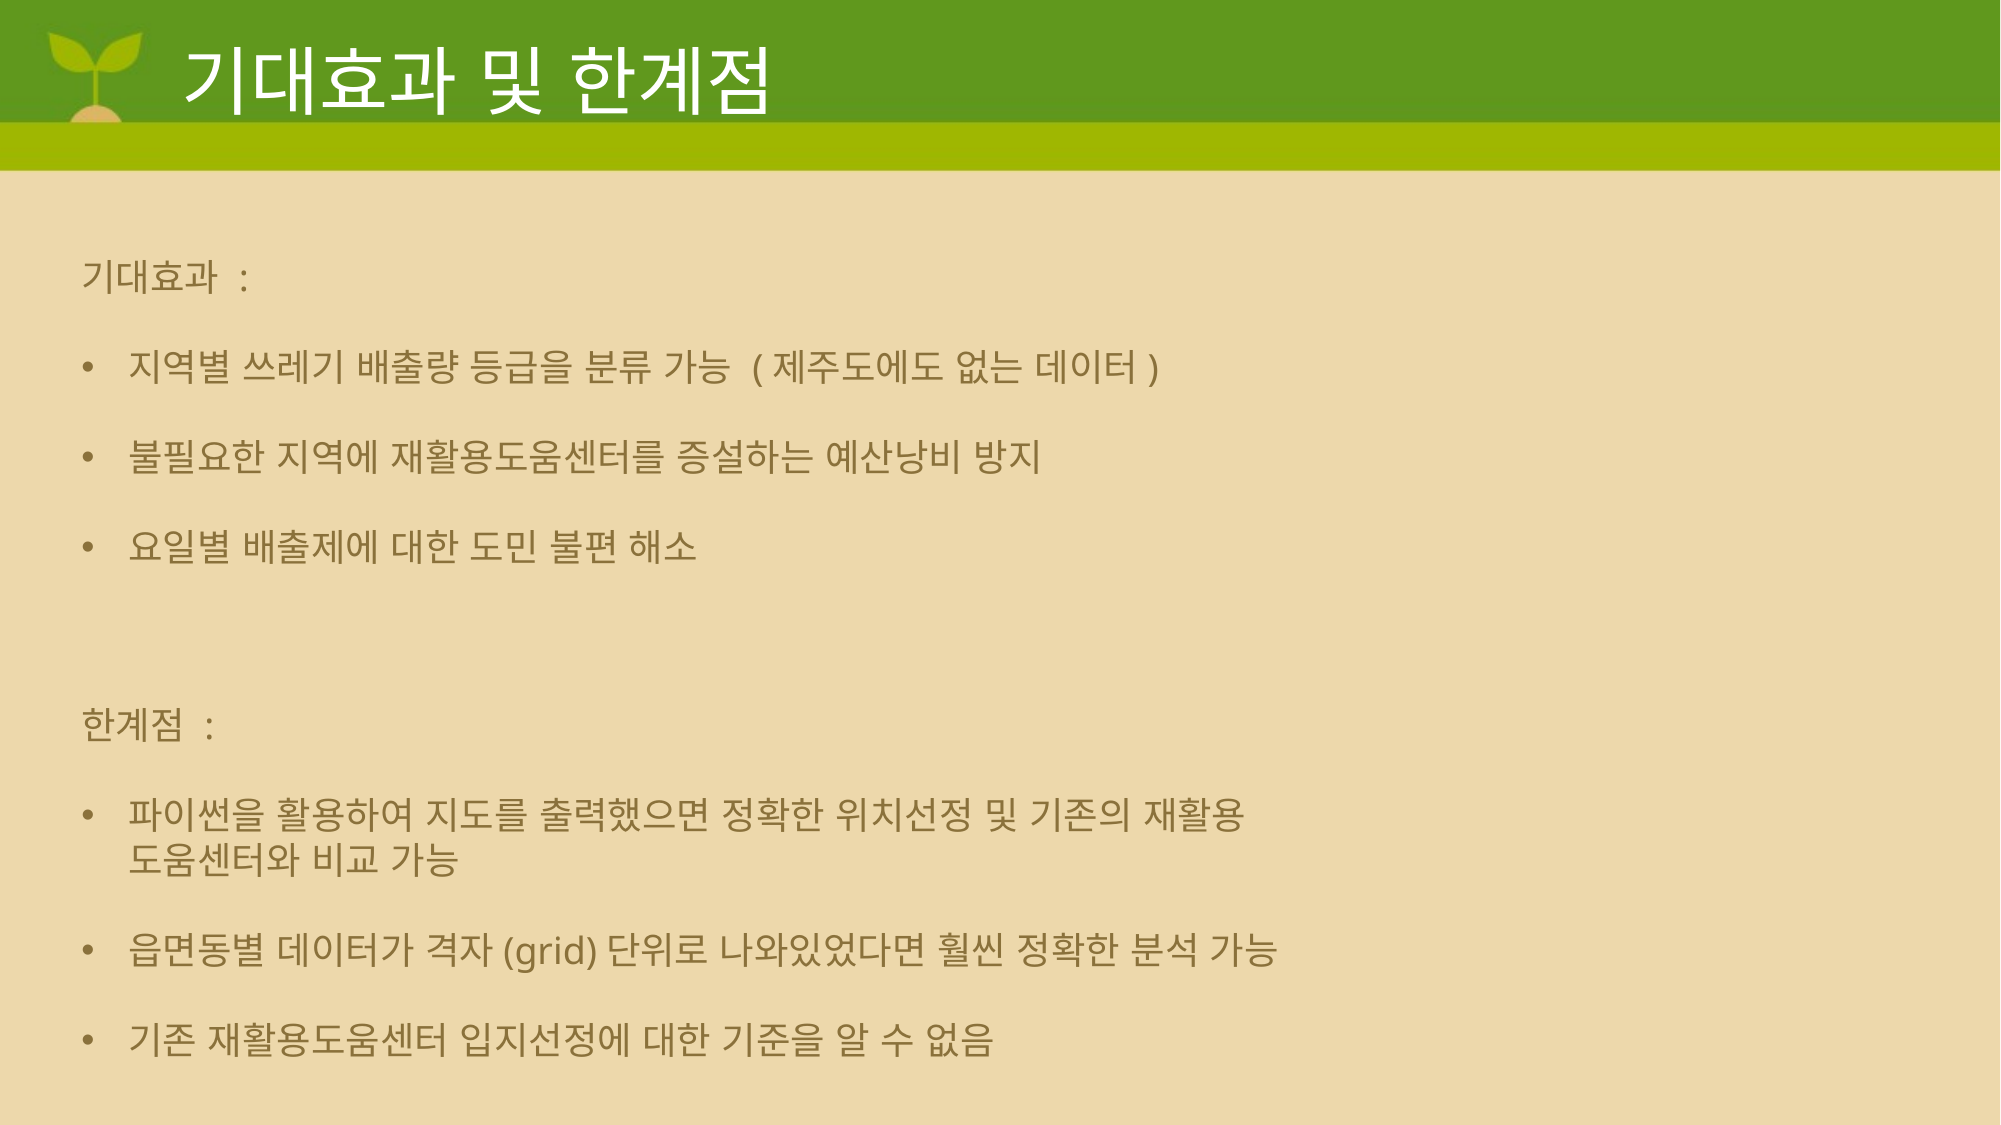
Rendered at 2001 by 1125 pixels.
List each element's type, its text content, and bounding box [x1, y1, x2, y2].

text_box 한계점 : 파이썬을 활용하여 지도를 출력했으면 정확한 위치선정 및 기존의 재활용 도움센터와 비교 가능 읍면동별 데이터가 격자(grid)단위로 나와있었다면 훨씬 정확한 분석 가능 기존 재활용도움센터 입지선정에 대한 기준을 알 수 없음 [66, 694, 1364, 1070]
picture [0, 0, 2001, 1125]
text_box 기대효과 : 지역별 쓰레기 배출량 등급을 분류 가능 (제주도에도 없는 데이터) 불필요한 지역에 재활용도움센터를 증설하는 예산낭비 방지 요일별 배출제에 대한 도민 불편 해소 [66, 246, 1184, 577]
title 기대효과 및 한계점 [166, 38, 919, 133]
